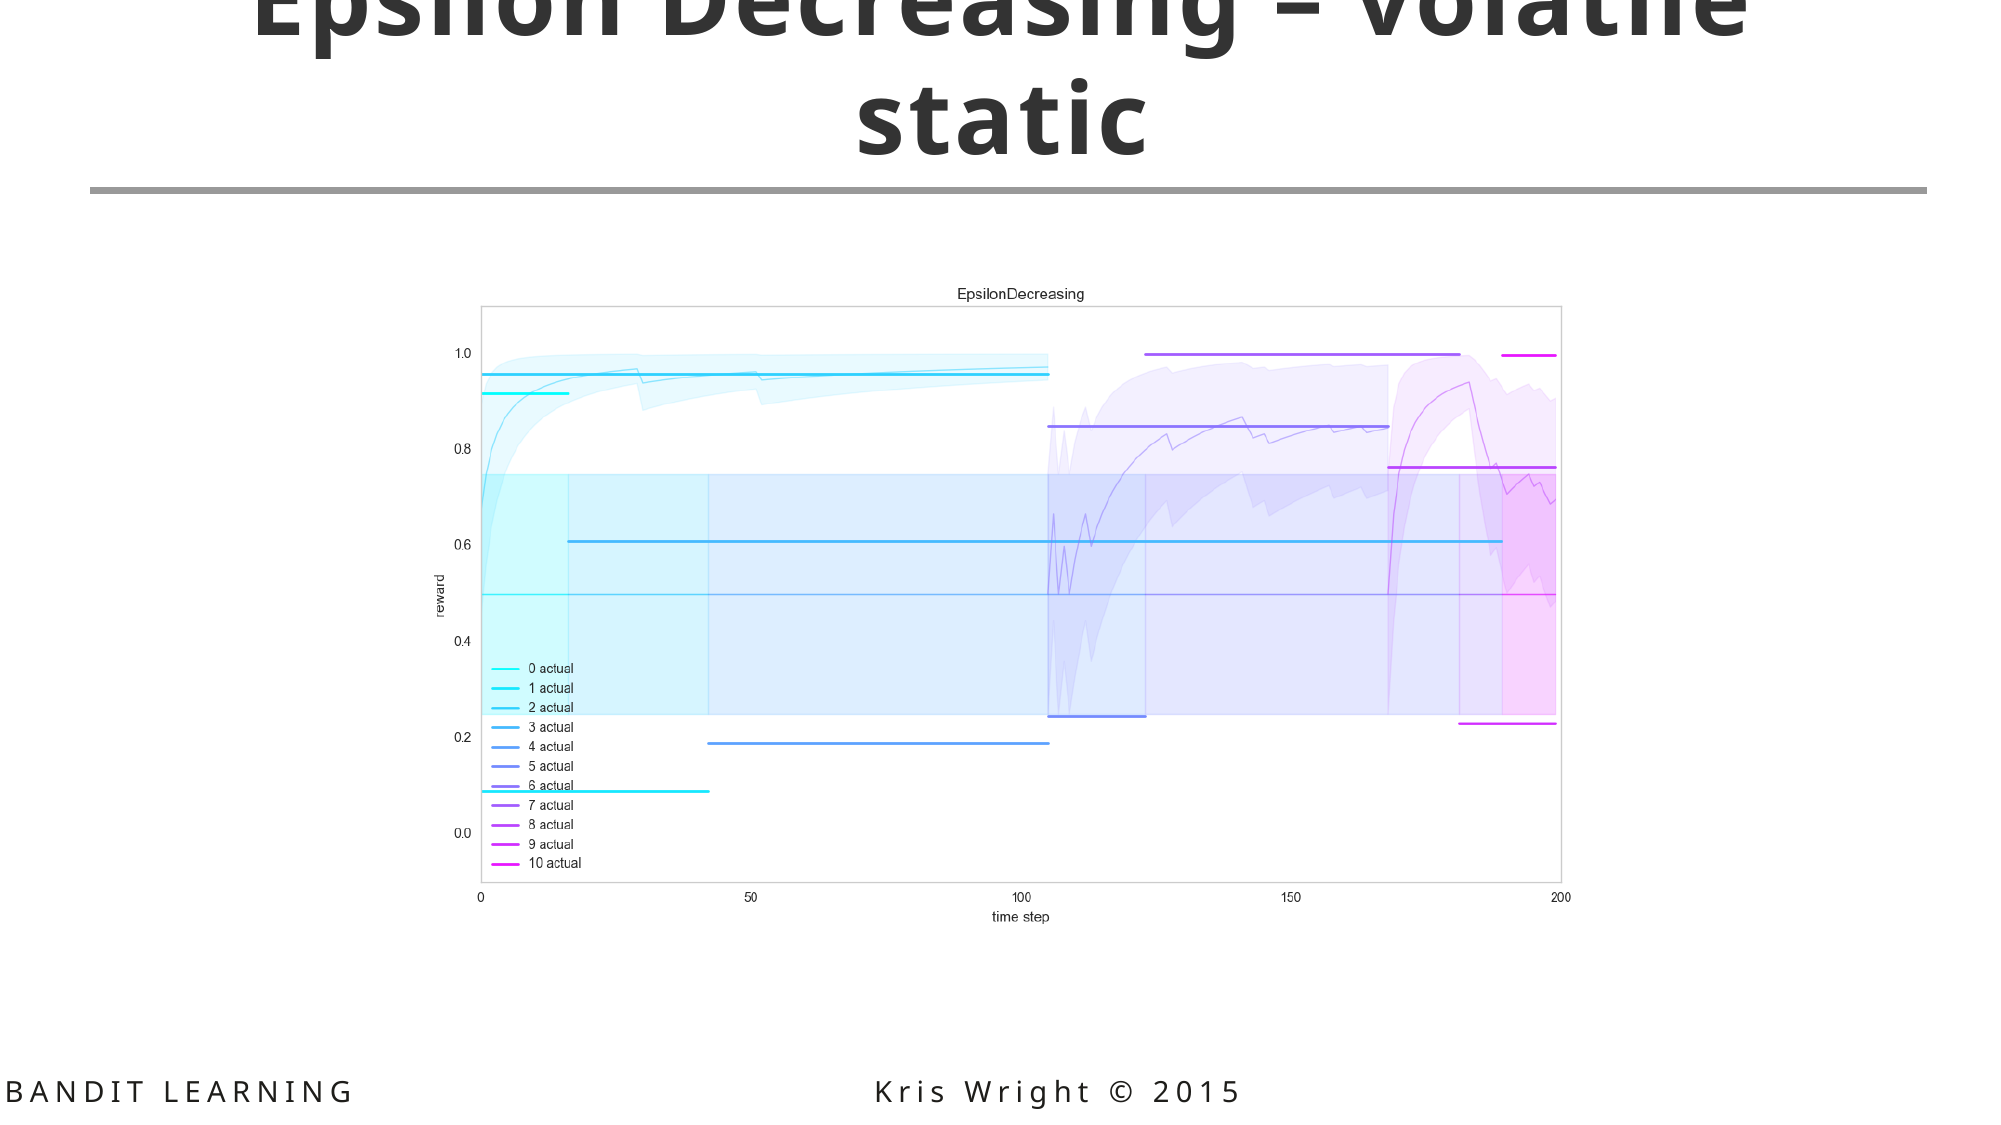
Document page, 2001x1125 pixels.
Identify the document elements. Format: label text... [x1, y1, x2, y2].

title Epsilon Decreasing – volatile static [113, 39, 1892, 179]
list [306, 231, 1700, 975]
